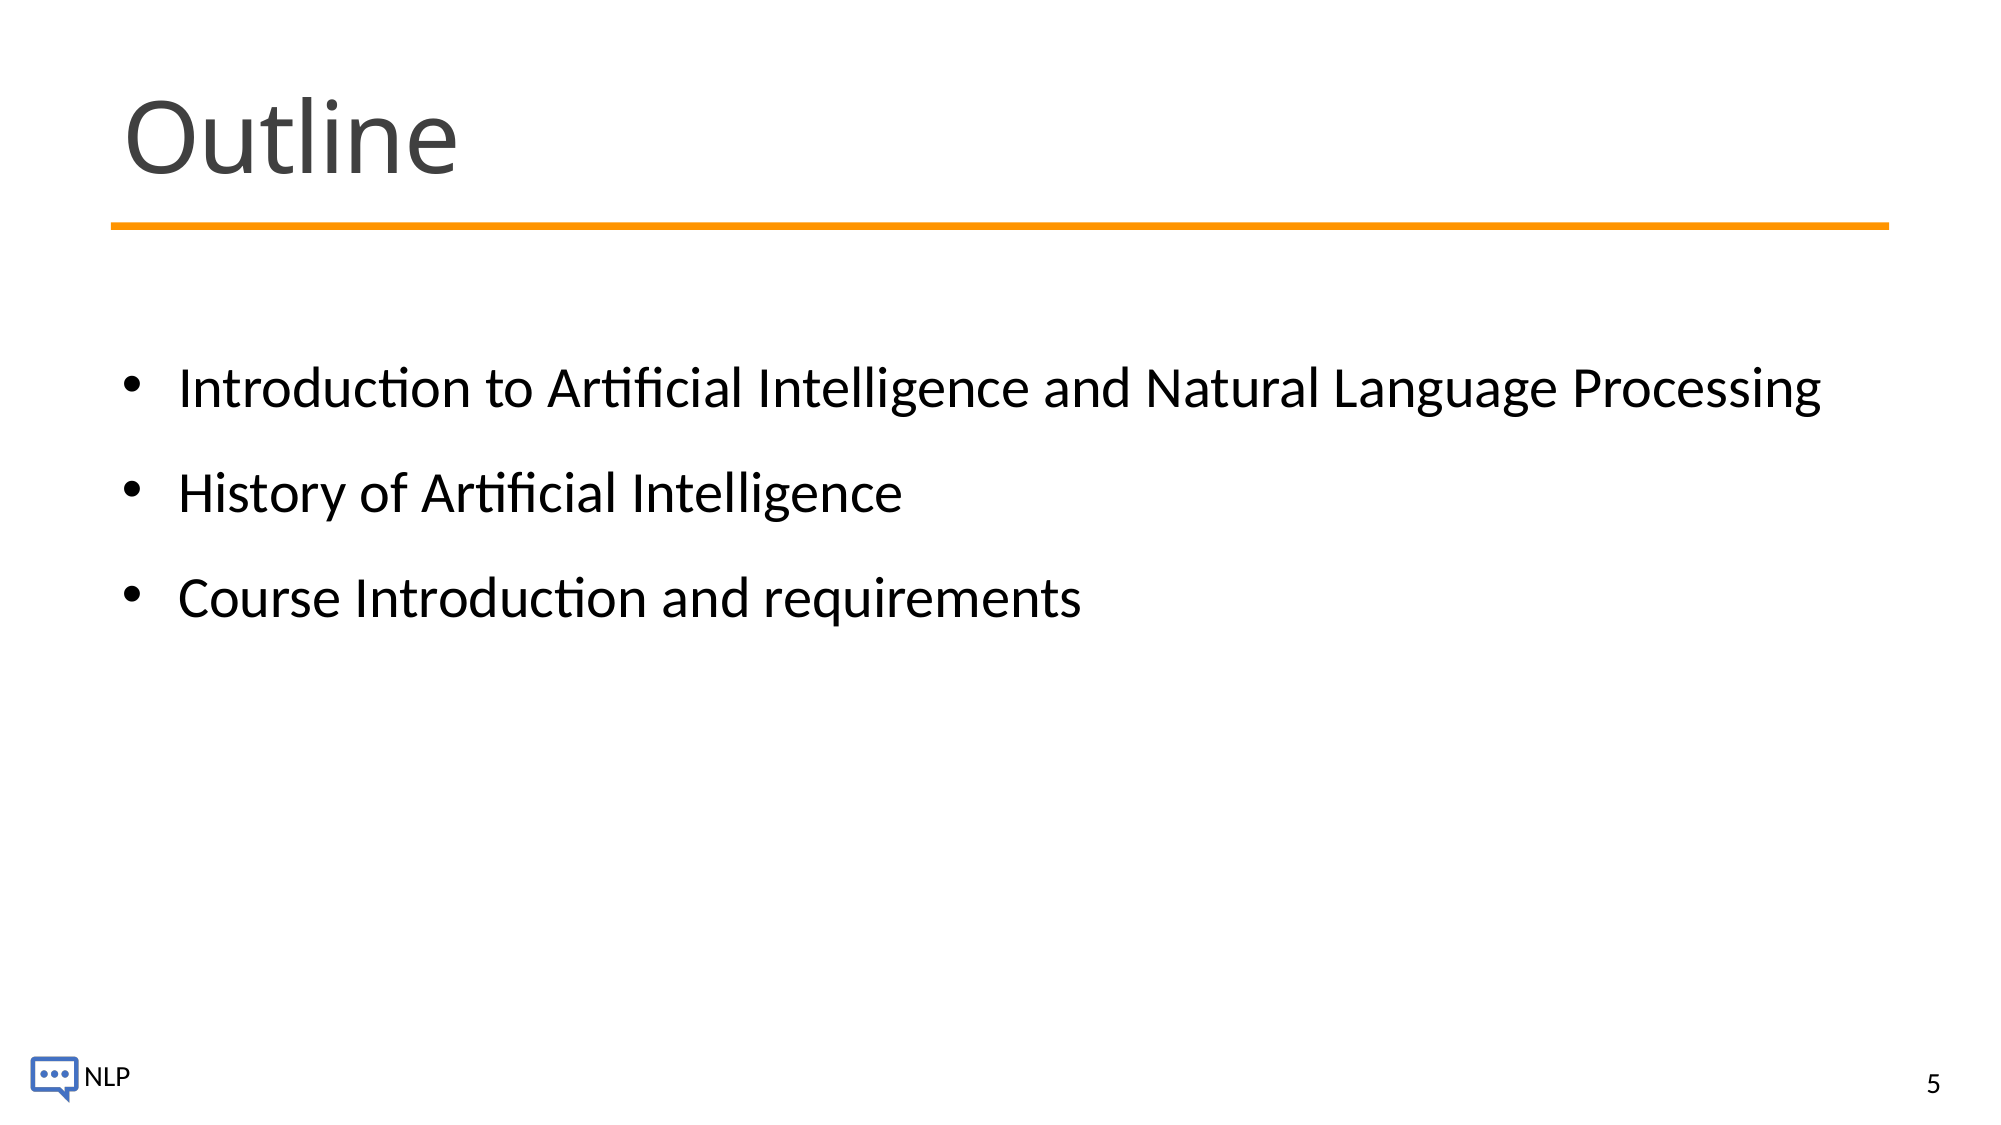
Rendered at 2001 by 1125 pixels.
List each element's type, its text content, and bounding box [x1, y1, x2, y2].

slide_number 5 [1740, 1052, 1957, 1113]
text_box Introduction to Artificial Intelligence and Natural Language Processing History of Artificial Intelligence Course Introduction and requirements [107, 306, 1899, 636]
picture [23, 1047, 86, 1110]
title Outline [107, 58, 1899, 228]
